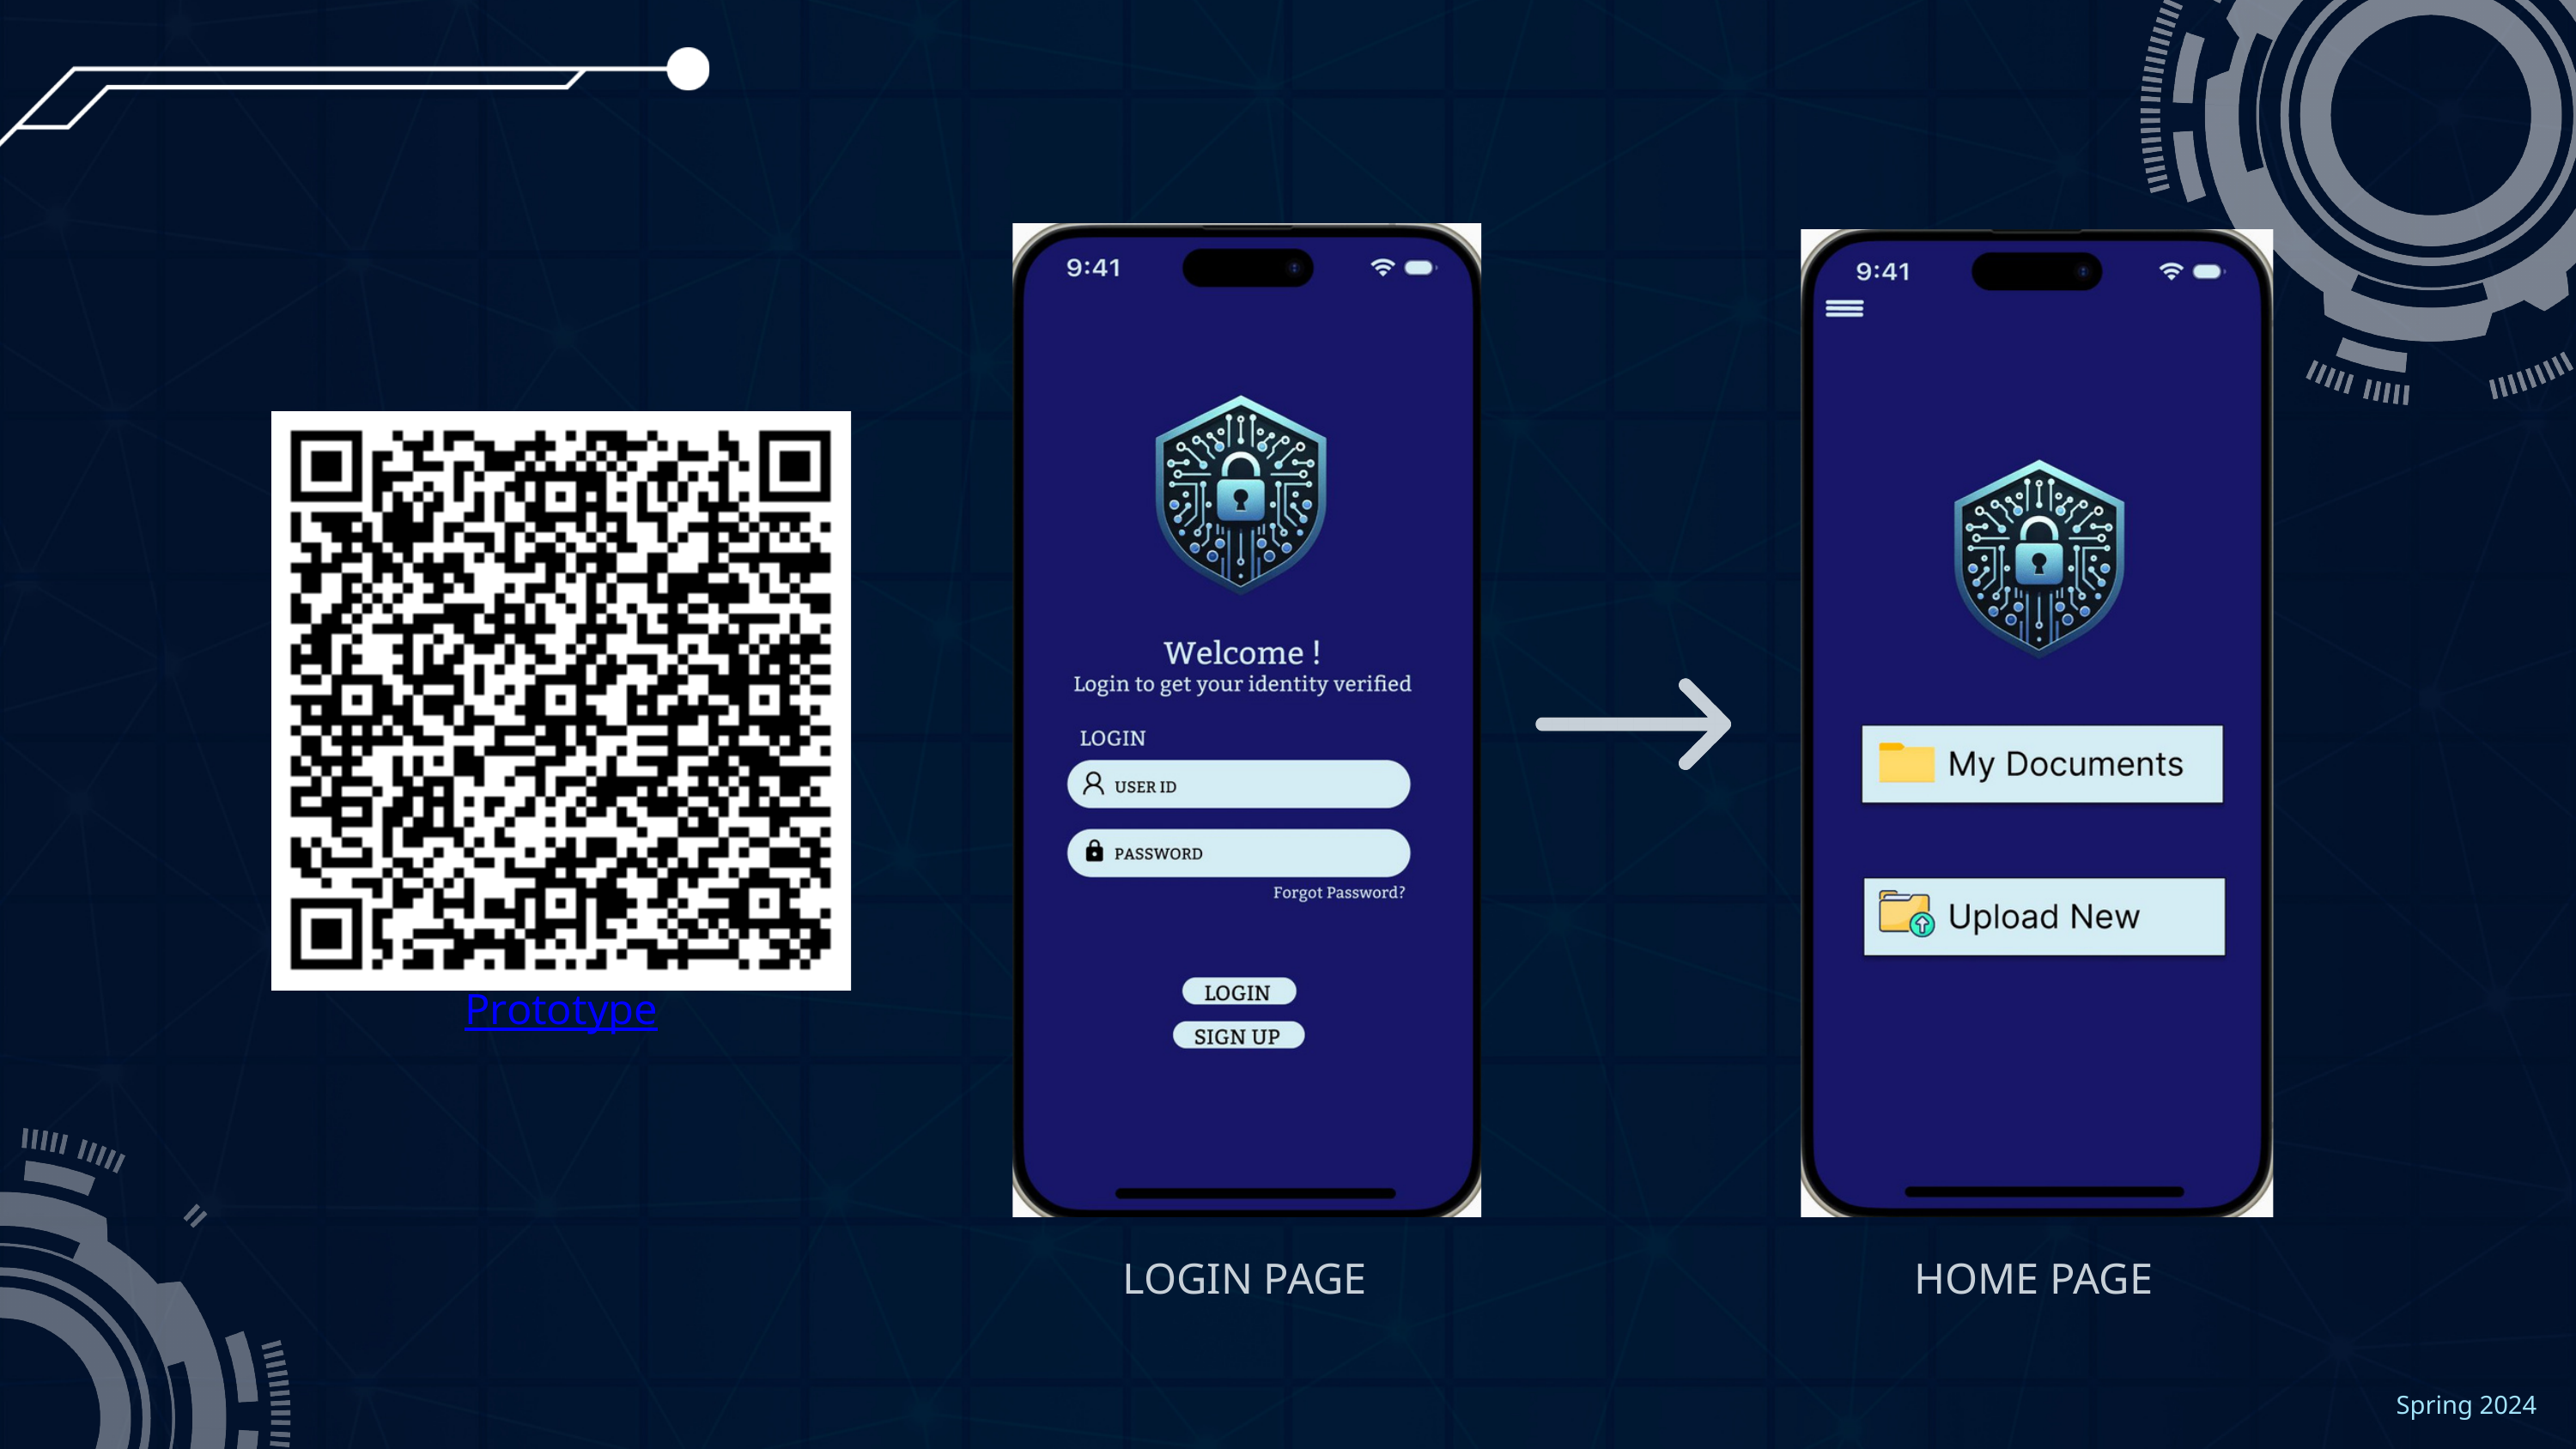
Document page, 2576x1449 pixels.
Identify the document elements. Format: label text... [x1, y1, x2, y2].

text_box Prototype [313, 997, 809, 1040]
text_box LOGIN PAGE [1083, 1256, 1407, 1303]
text_box [0, 0, 2576, 1449]
text_box [1012, 223, 1482, 1217]
text_box [1535, 677, 1732, 771]
text_box [0, 47, 710, 184]
text_box [2140, 0, 2576, 405]
text_box [0, 1128, 291, 1449]
text_box HOME PAGE [1859, 1256, 2208, 1303]
text_box [1801, 229, 2274, 1217]
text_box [270, 410, 852, 991]
text_box Spring 2024 [2393, 1384, 2540, 1420]
